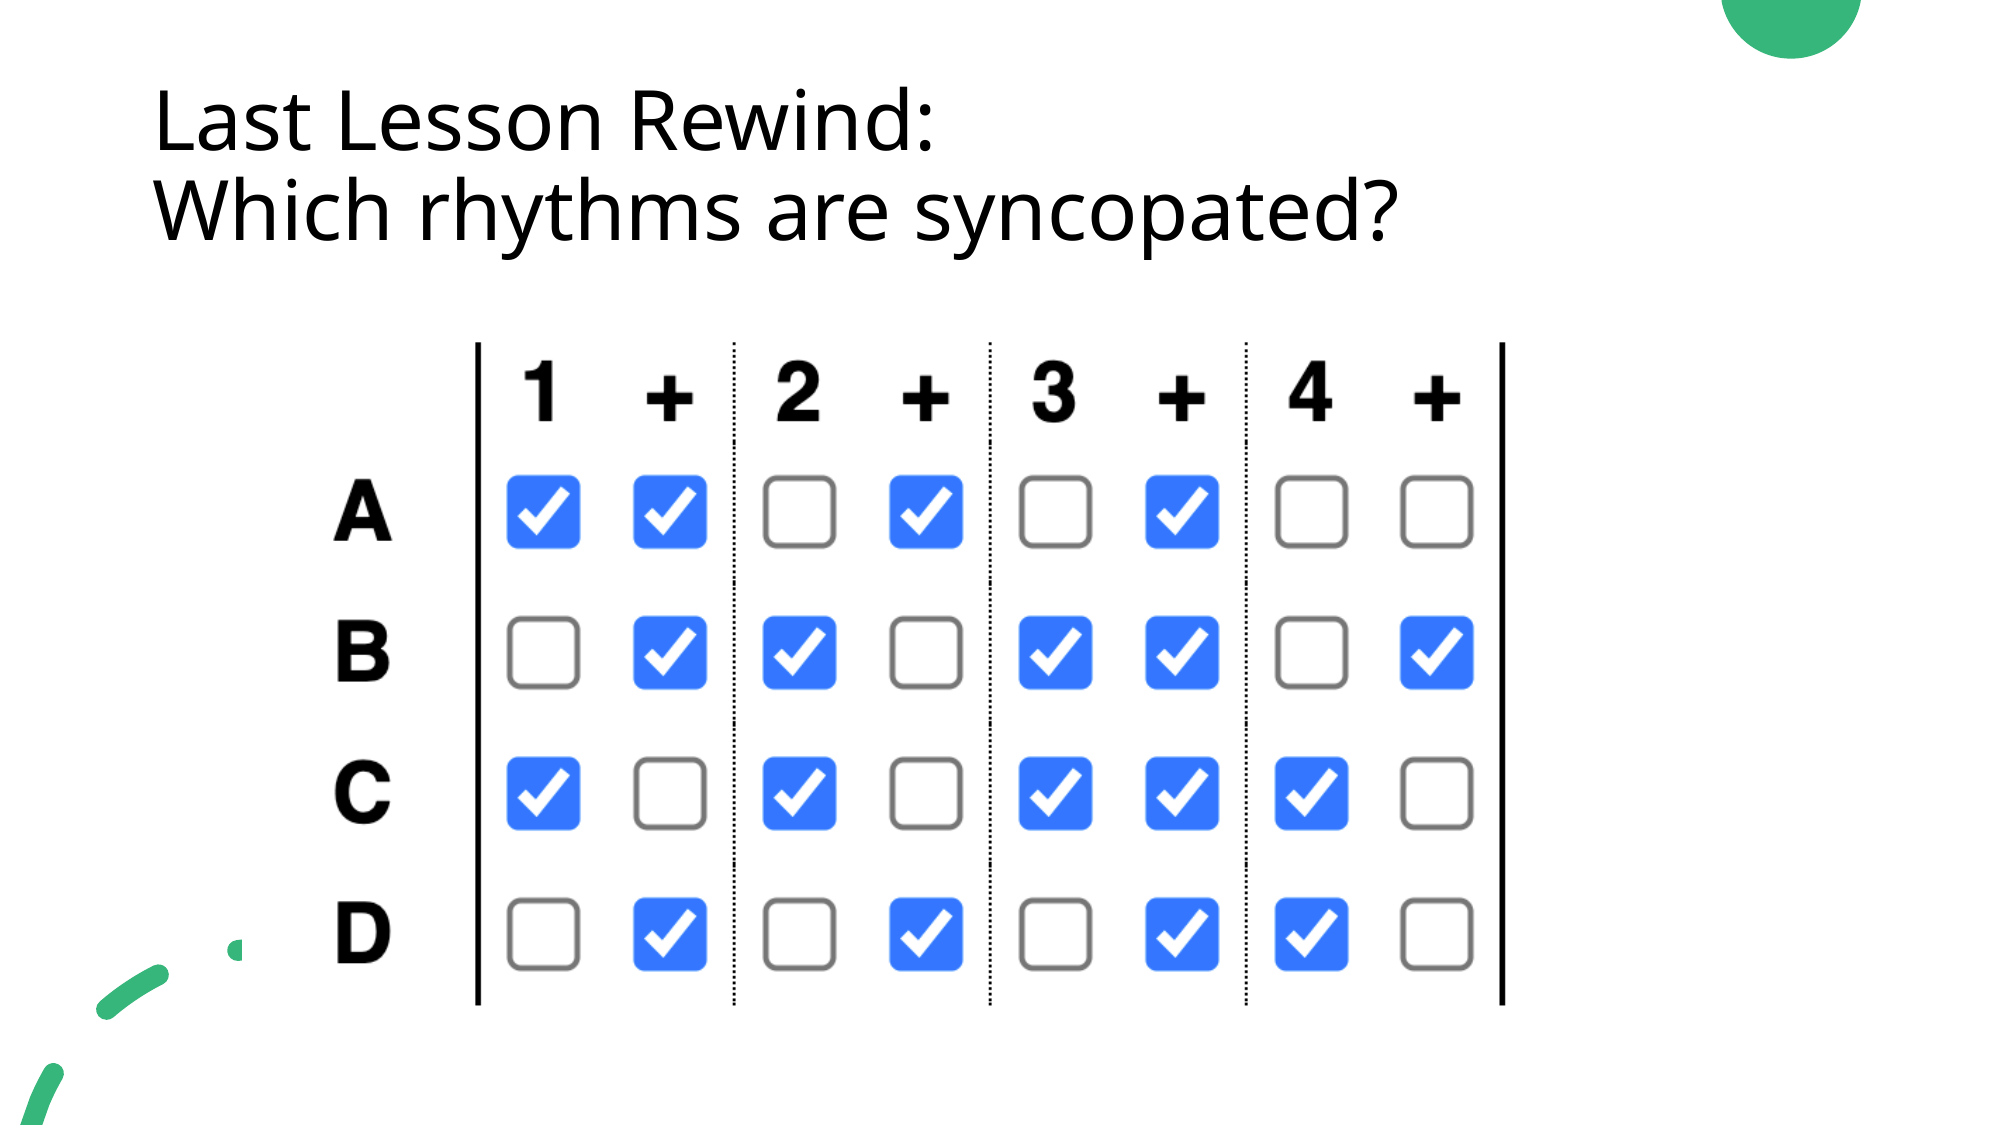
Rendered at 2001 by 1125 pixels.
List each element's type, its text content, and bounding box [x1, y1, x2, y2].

title Last Lesson Rewind: Which rhythms are syncopated? [137, 59, 1863, 278]
picture [241, 296, 1518, 1031]
